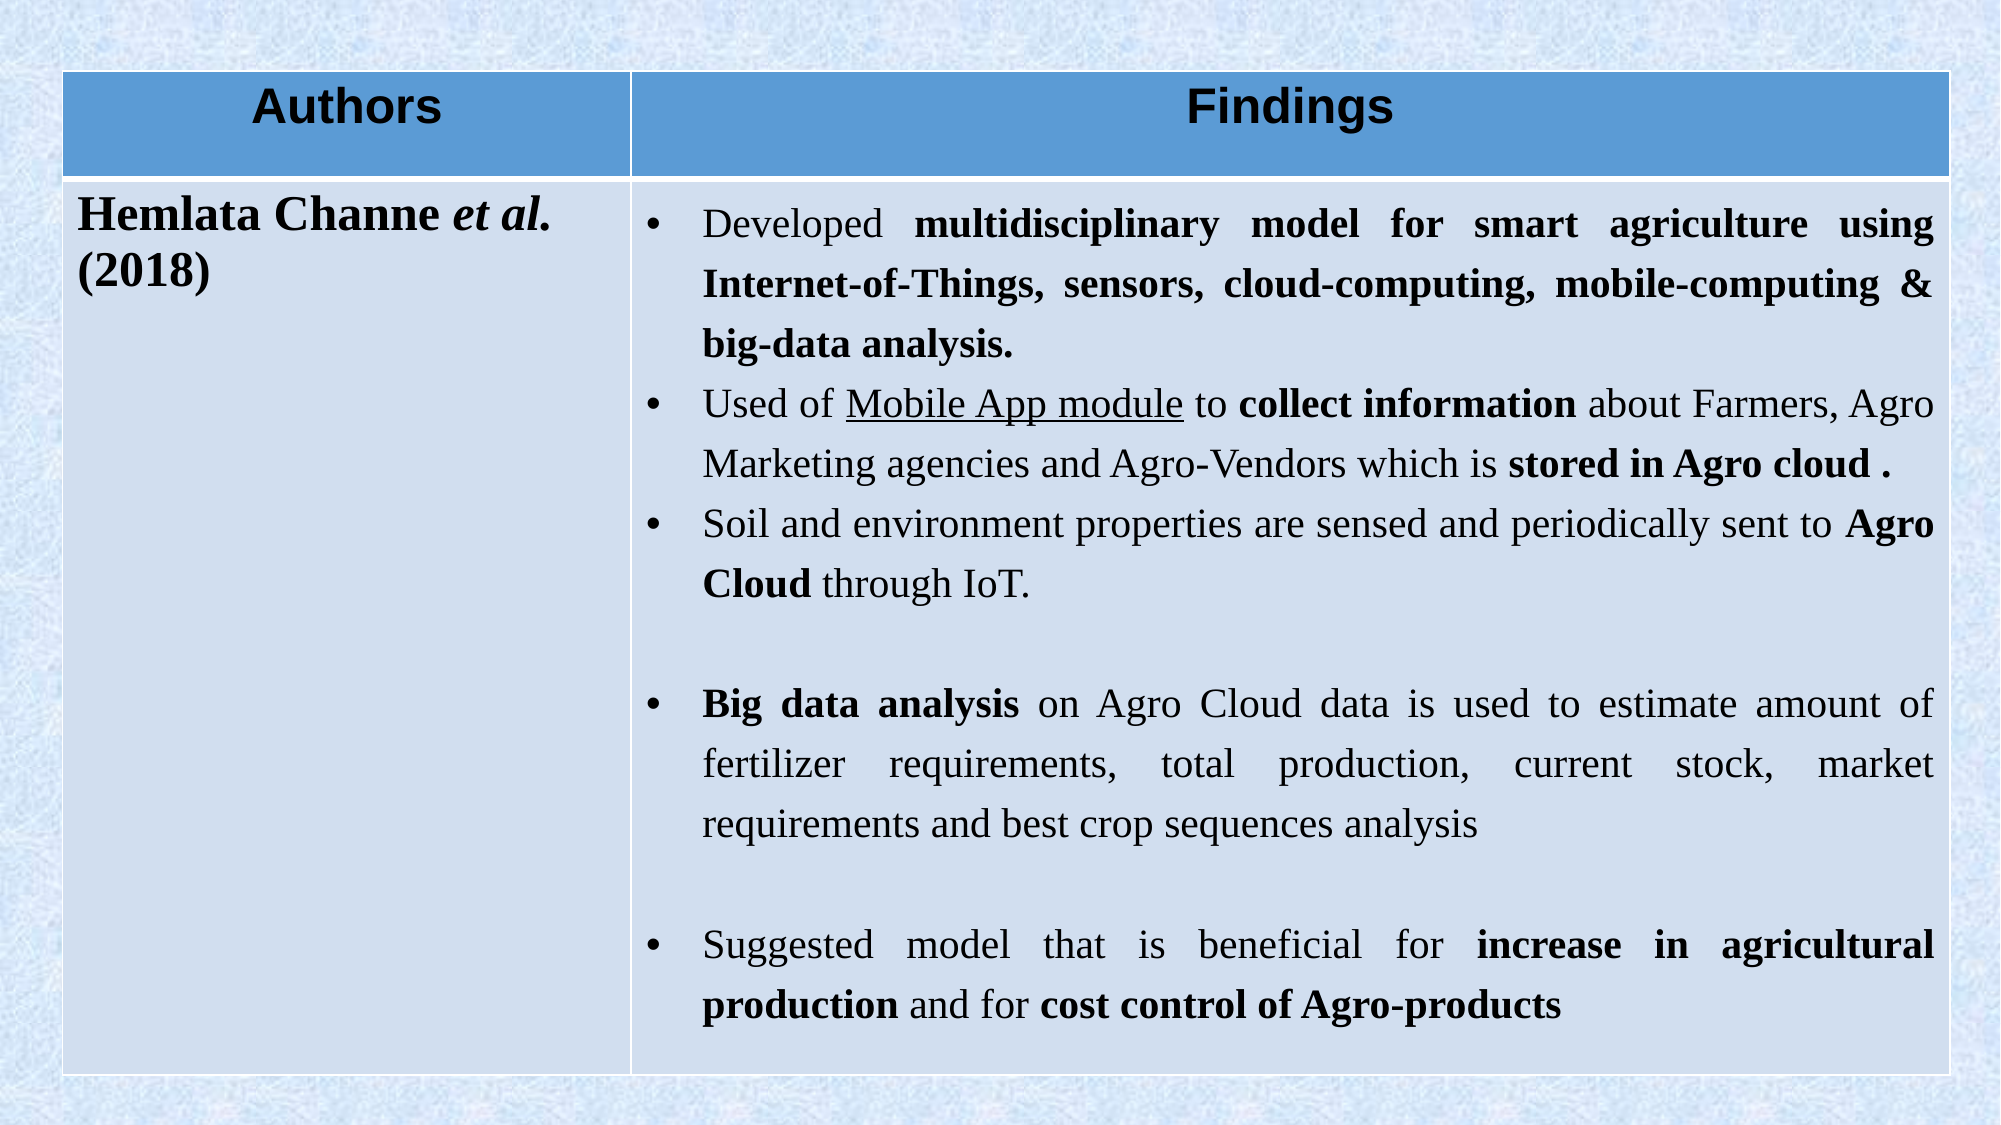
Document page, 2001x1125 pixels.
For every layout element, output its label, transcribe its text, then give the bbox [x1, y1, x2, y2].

table_header Authors [63, 72, 630, 176]
table_header Findings [632, 72, 1949, 176]
table_cell Developed multidisciplinary model for smart agriculture using Internet-of-Things, sensors, cloud-computing, mobile-computing & big-data analysis. Used of Mobile App module to collect information about Farmers, Agro Marketing agencies and Agro-Vendors which is stored in Agro cloud . Soil and environment properties are sensed and periodically sent to Agro Cloud through IoT. Big data analysis on Agro Cloud data is used to estimate amount of fertilizer requirements, total production, current stock, market requirements and best crop sequences analysis Suggested model that is beneficial for increase in agricultural production and for cost control of Agro-products [632, 182, 1949, 1074]
picture [0, 0, 2001, 1125]
table_cell Hemlata Channe et al. (2018) [63, 182, 630, 1074]
